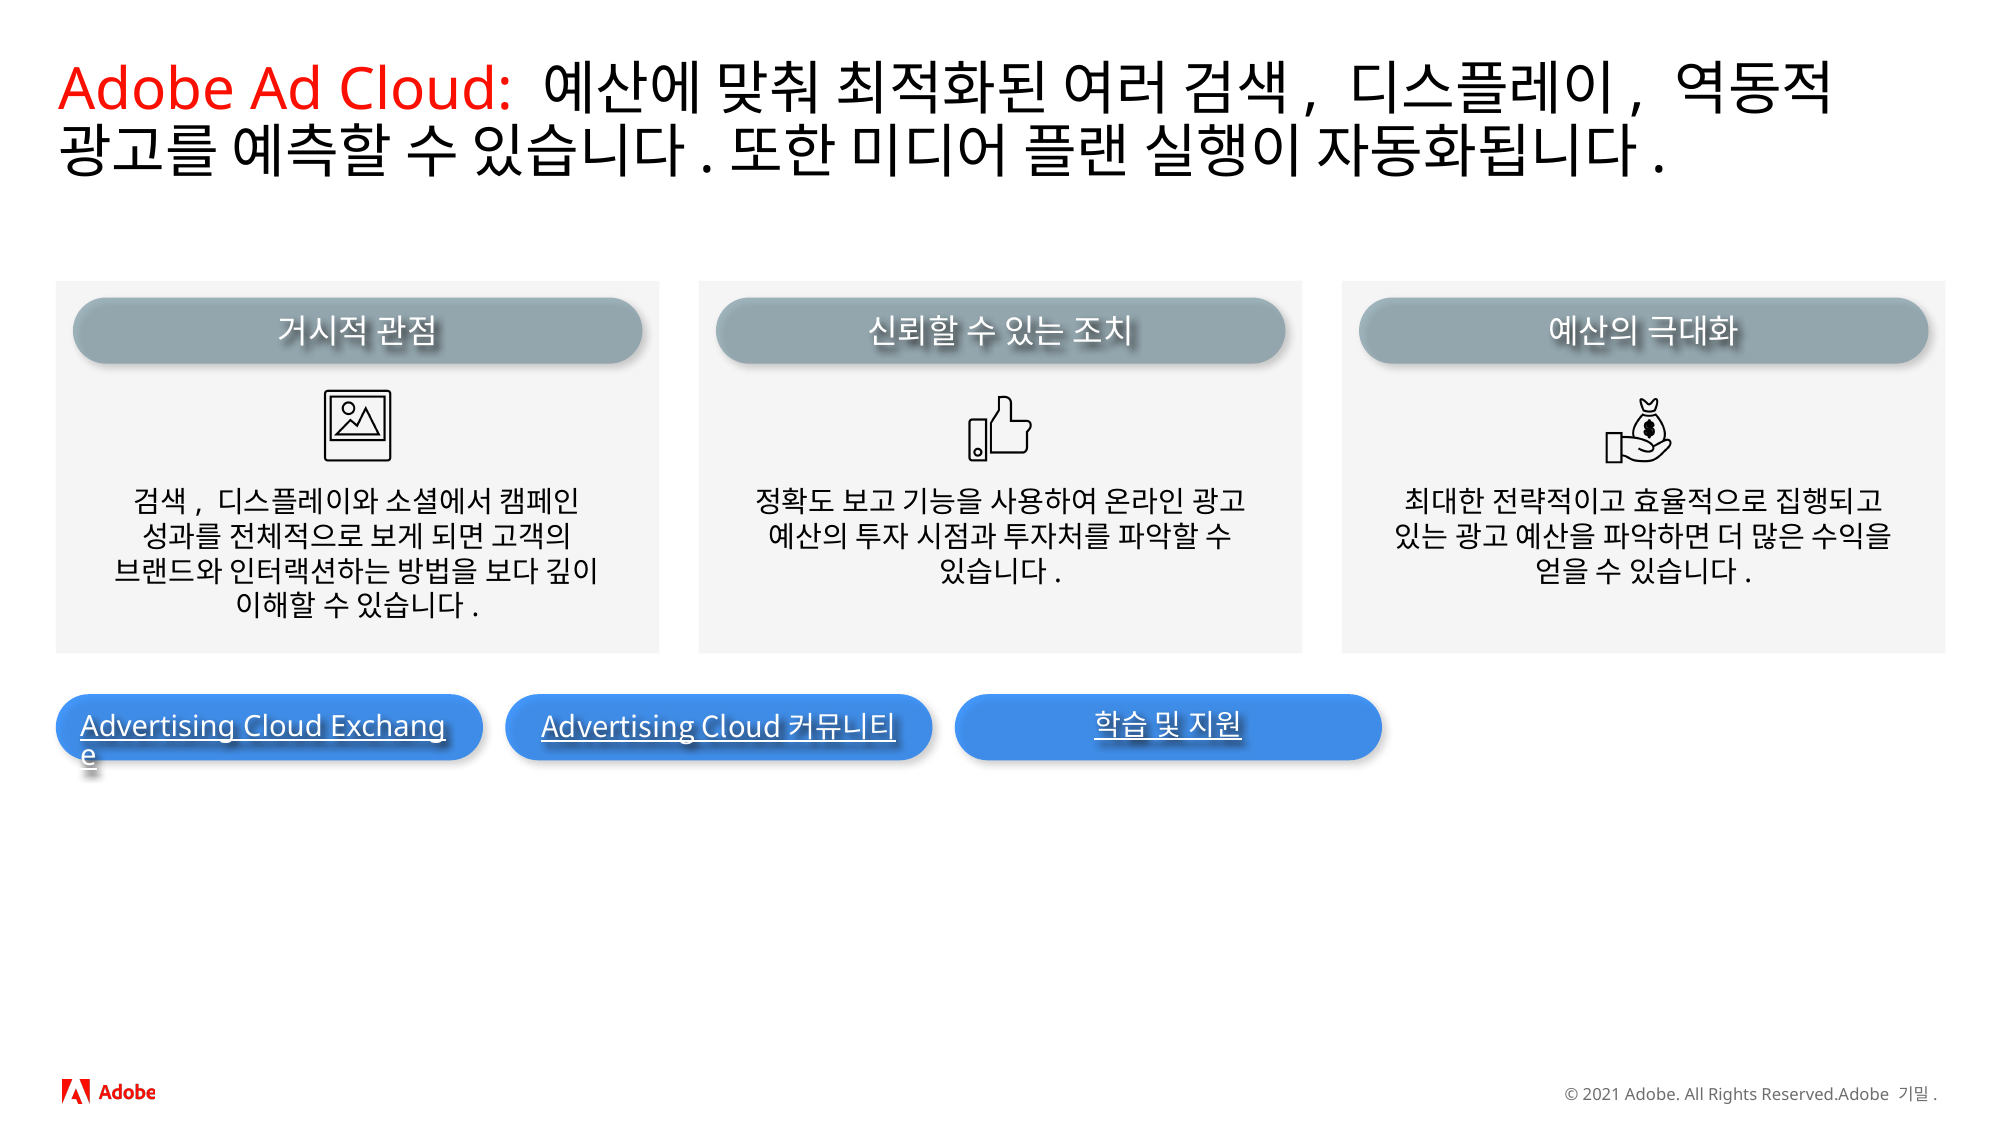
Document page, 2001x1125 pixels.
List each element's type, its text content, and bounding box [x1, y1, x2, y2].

picture [968, 395, 1032, 462]
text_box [698, 280, 1303, 654]
title Adobe Ad Cloud: 예산에 맞춰 최적화된 여러 검색, 디스플레이, 역동적 광고를 예측할 수 있습니다.또한 미디어 플랜 실행이 자동화됩니다. [51, 51, 1940, 158]
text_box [1341, 280, 1946, 654]
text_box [55, 280, 660, 654]
picture [323, 389, 392, 462]
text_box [55, 694, 1383, 761]
picture [1605, 397, 1672, 464]
